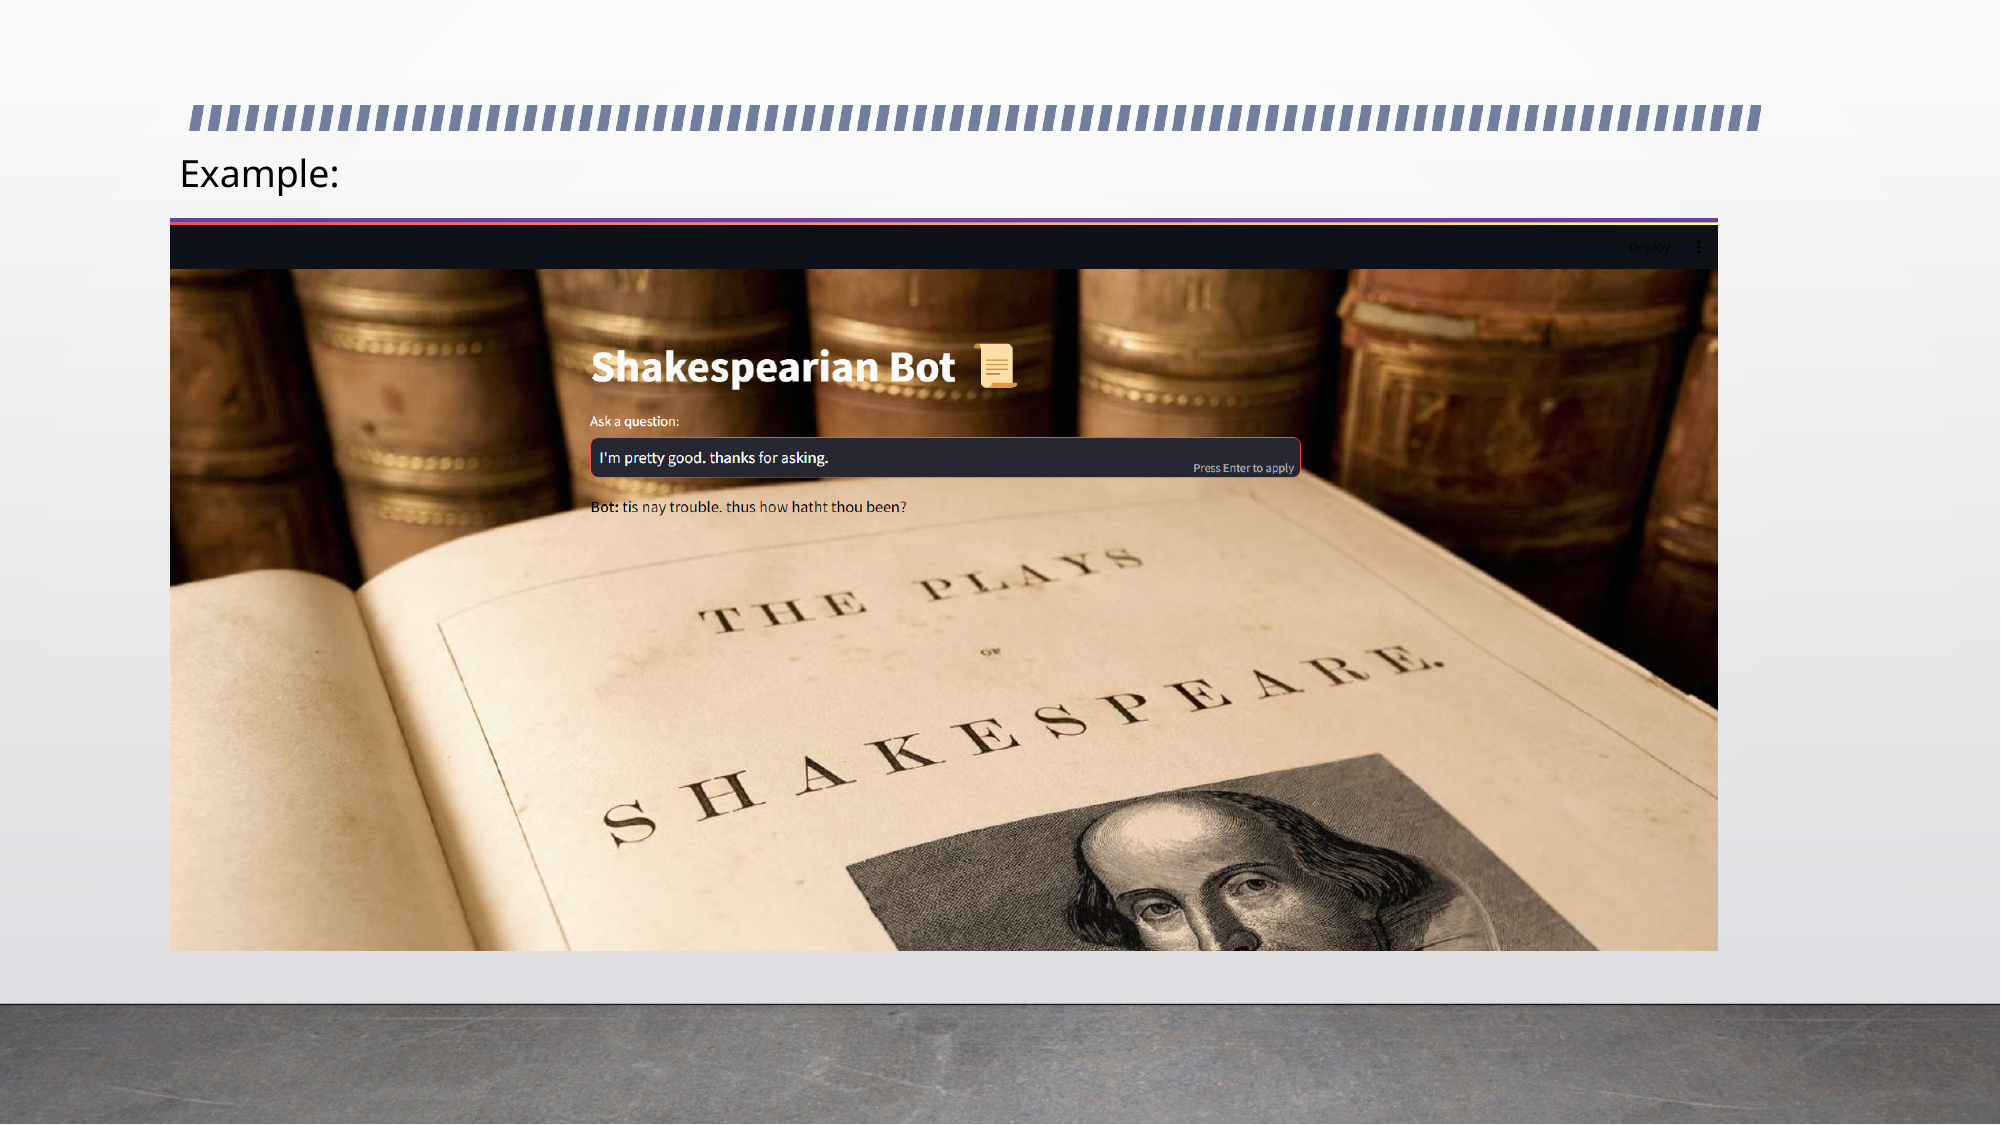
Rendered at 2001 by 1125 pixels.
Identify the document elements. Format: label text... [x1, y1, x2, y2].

picture [0, 1004, 2000, 1124]
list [170, 218, 1718, 952]
text_box Example: [164, 142, 934, 202]
